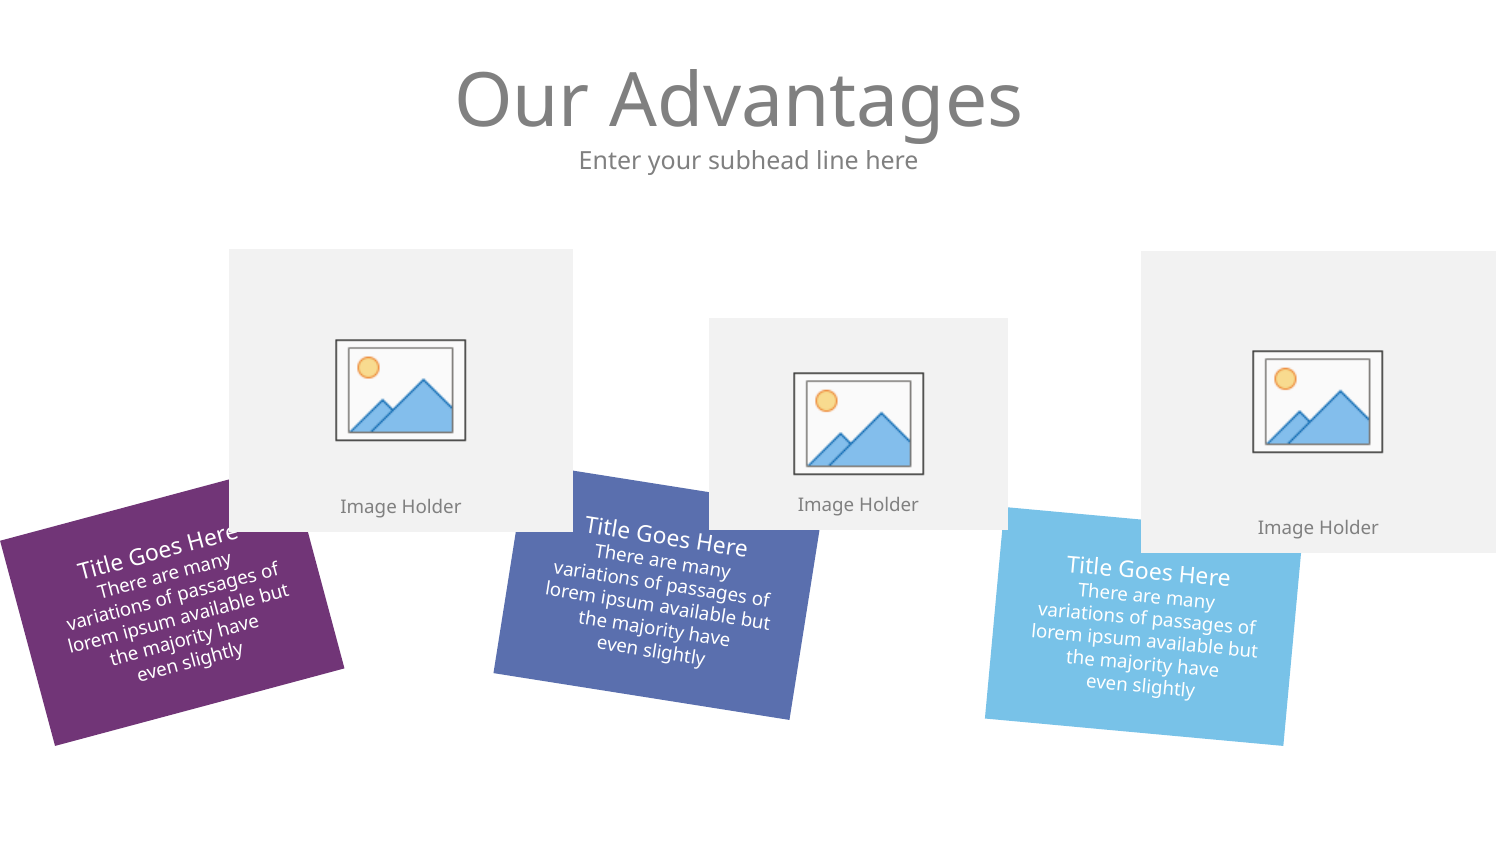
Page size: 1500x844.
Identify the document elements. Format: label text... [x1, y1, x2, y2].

text_box Title Goes Here There are many variations of passages of lorem ipsum available but the majority have even slightly [491, 469, 821, 723]
text_box Title Goes Here There are many variations of passages of lorem ipsum available but the majority have even slightly [982, 505, 1303, 749]
picture [228, 248, 574, 533]
text_box Title Goes Here There are many variations of passages of lorem ipsum available but the majority have even slightly [0, 478, 347, 748]
title Our Advantages [62, 55, 1436, 138]
picture [708, 317, 1009, 531]
list Enter your subhead line here [62, 144, 1436, 174]
picture [1140, 250, 1496, 554]
